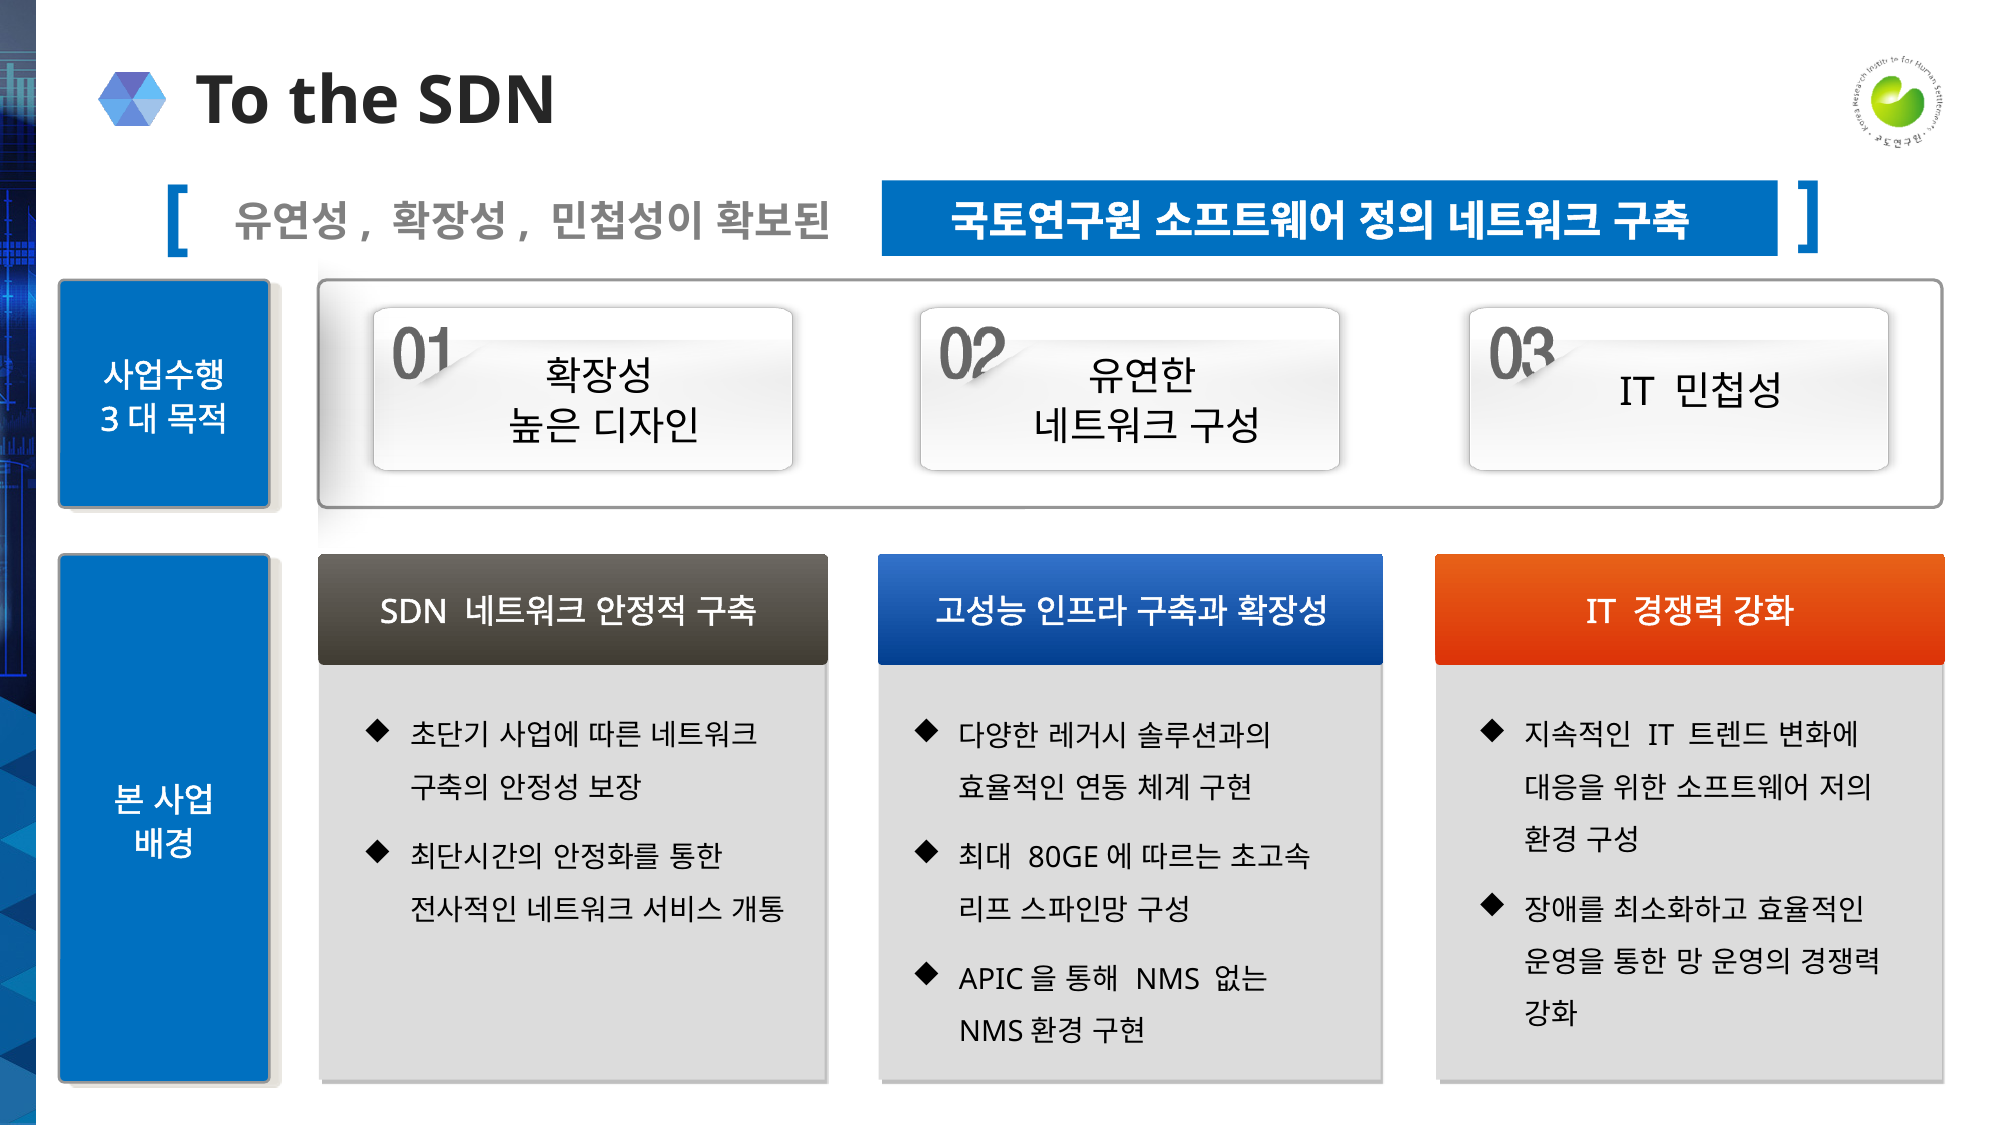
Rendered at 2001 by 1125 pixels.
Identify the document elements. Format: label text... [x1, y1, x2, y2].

text_box ] [1796, 167, 1824, 257]
title To the SDN [180, 38, 1897, 167]
text_box [876, 553, 1385, 666]
text_box [878, 665, 1381, 1080]
text_box IT 경쟁력 강화 [1586, 589, 1795, 630]
text_box 초단기 사업에 따른 네트워크 구축의 안정성 보장 최단시간의 안정화를 통한 전사적인 네트워크 서비스 개통 [363, 699, 788, 926]
picture [318, 256, 806, 548]
text_box 고성능 인프라 구축과 확장성 [883, 589, 1381, 630]
text_box SDN 네트워크 안정적 구축 [333, 589, 805, 630]
picture [1897, 45, 1957, 159]
text_box [318, 664, 825, 1080]
text_box 다양한 레거시 솔루션과의 효율적인 연동 체계 구현 최대 80GE에 따르는 초고속 리프 스파인망 구성 APIC을 통해 NMS 없는 NMS환경 구현 [912, 699, 1337, 1048]
text_box [1436, 666, 1942, 1080]
text_box 사업수행 3대 목적 [58, 279, 270, 508]
text_box 본 사업 배경 [58, 554, 270, 1083]
text_box 지속적인 IT 트렌드 변화에 대응을 위한 소프트웨어 저의 환경 구성 장애를 최소화하고 효율적인 운영을 통한 망 운영의 경쟁력 강화 [1477, 699, 1903, 1031]
text_box [406, 279, 1943, 508]
picture [908, 301, 1353, 477]
picture [98, 72, 166, 126]
text_box 국토연구원 소프트웨어 정의 네트워크 구축 [881, 193, 1759, 245]
text_box [ [162, 161, 191, 262]
text_box [881, 180, 1778, 256]
picture [0, 0, 36, 1125]
picture [1457, 301, 1902, 477]
text_box [317, 553, 829, 666]
text_box [1434, 553, 1946, 666]
picture [23, 976, 36, 982]
text_box 유연성, 확장성, 민첩성이 확보된 [234, 194, 863, 245]
